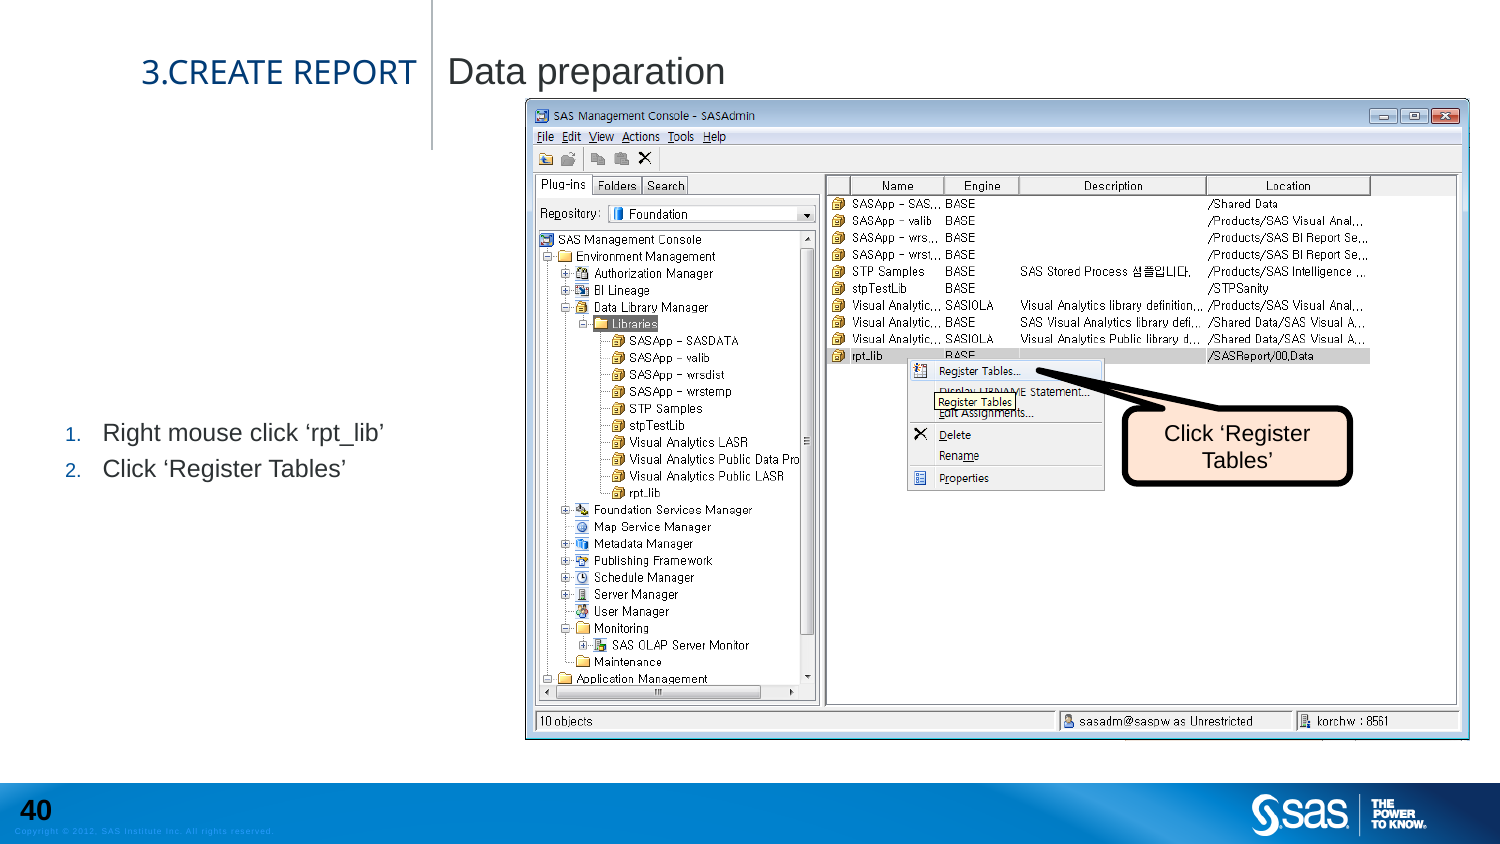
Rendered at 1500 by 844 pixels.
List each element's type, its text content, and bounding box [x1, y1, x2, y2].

picture [0, 783, 1500, 844]
list Right mouse click ‘rpt_lib’ Click ‘Register Tables’ [50, 402, 521, 490]
title 3.Create report [19, 43, 432, 99]
picture [524, 98, 1471, 742]
list Data preparation [432, 39, 1426, 100]
